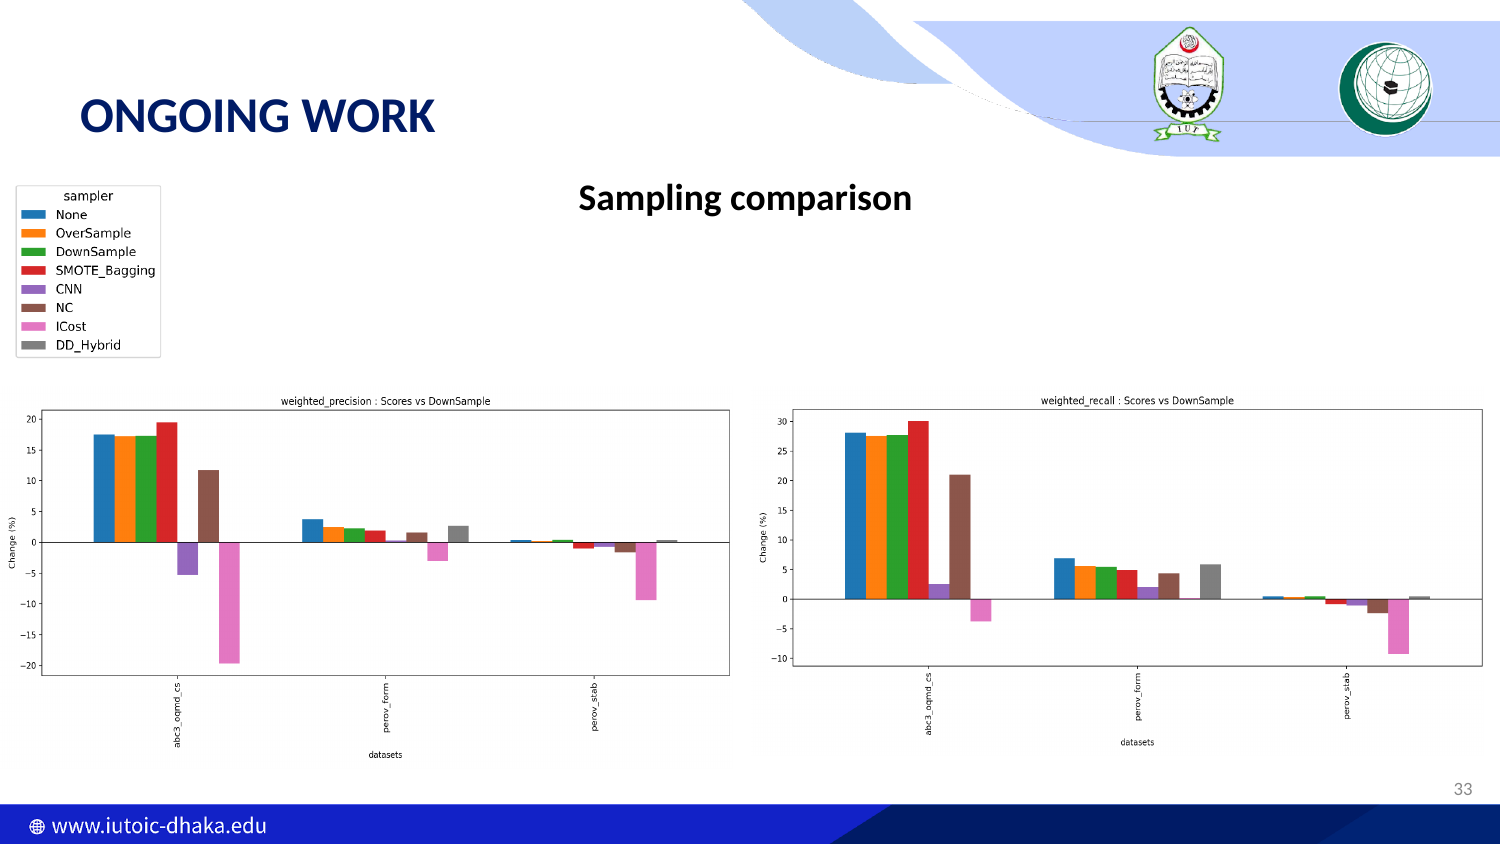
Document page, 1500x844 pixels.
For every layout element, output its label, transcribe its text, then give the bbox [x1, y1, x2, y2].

slide_number 33 [1393, 762, 1484, 821]
picture [0, 0, 1500, 844]
text_box Sampling comparison [362, 157, 1138, 233]
text_box ONGOING WORK [11, 67, 504, 157]
